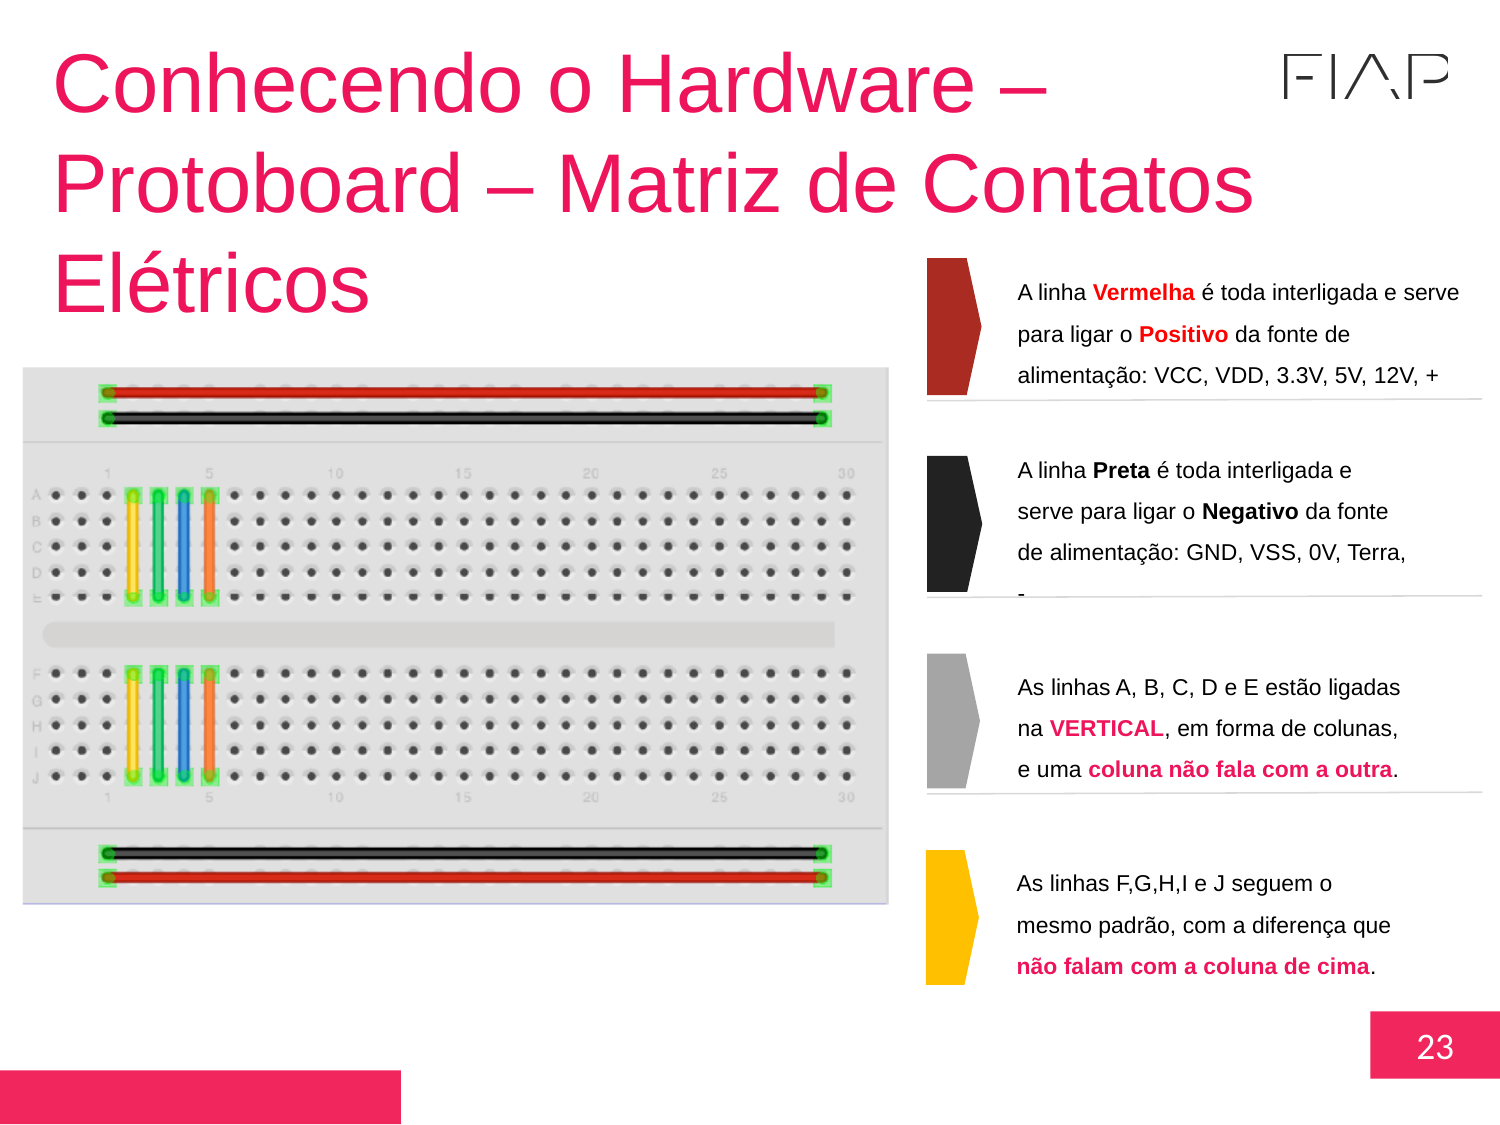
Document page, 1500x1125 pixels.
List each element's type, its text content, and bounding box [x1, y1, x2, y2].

text_box Conhecendo o Hardware – Protoboard – Matriz de Contatos Elétricos [37, 21, 1341, 337]
picture [6, 339, 909, 929]
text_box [926, 455, 1483, 598]
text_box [926, 257, 1483, 401]
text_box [926, 652, 1483, 795]
picture [1341, 54, 1448, 99]
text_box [925, 848, 1482, 986]
